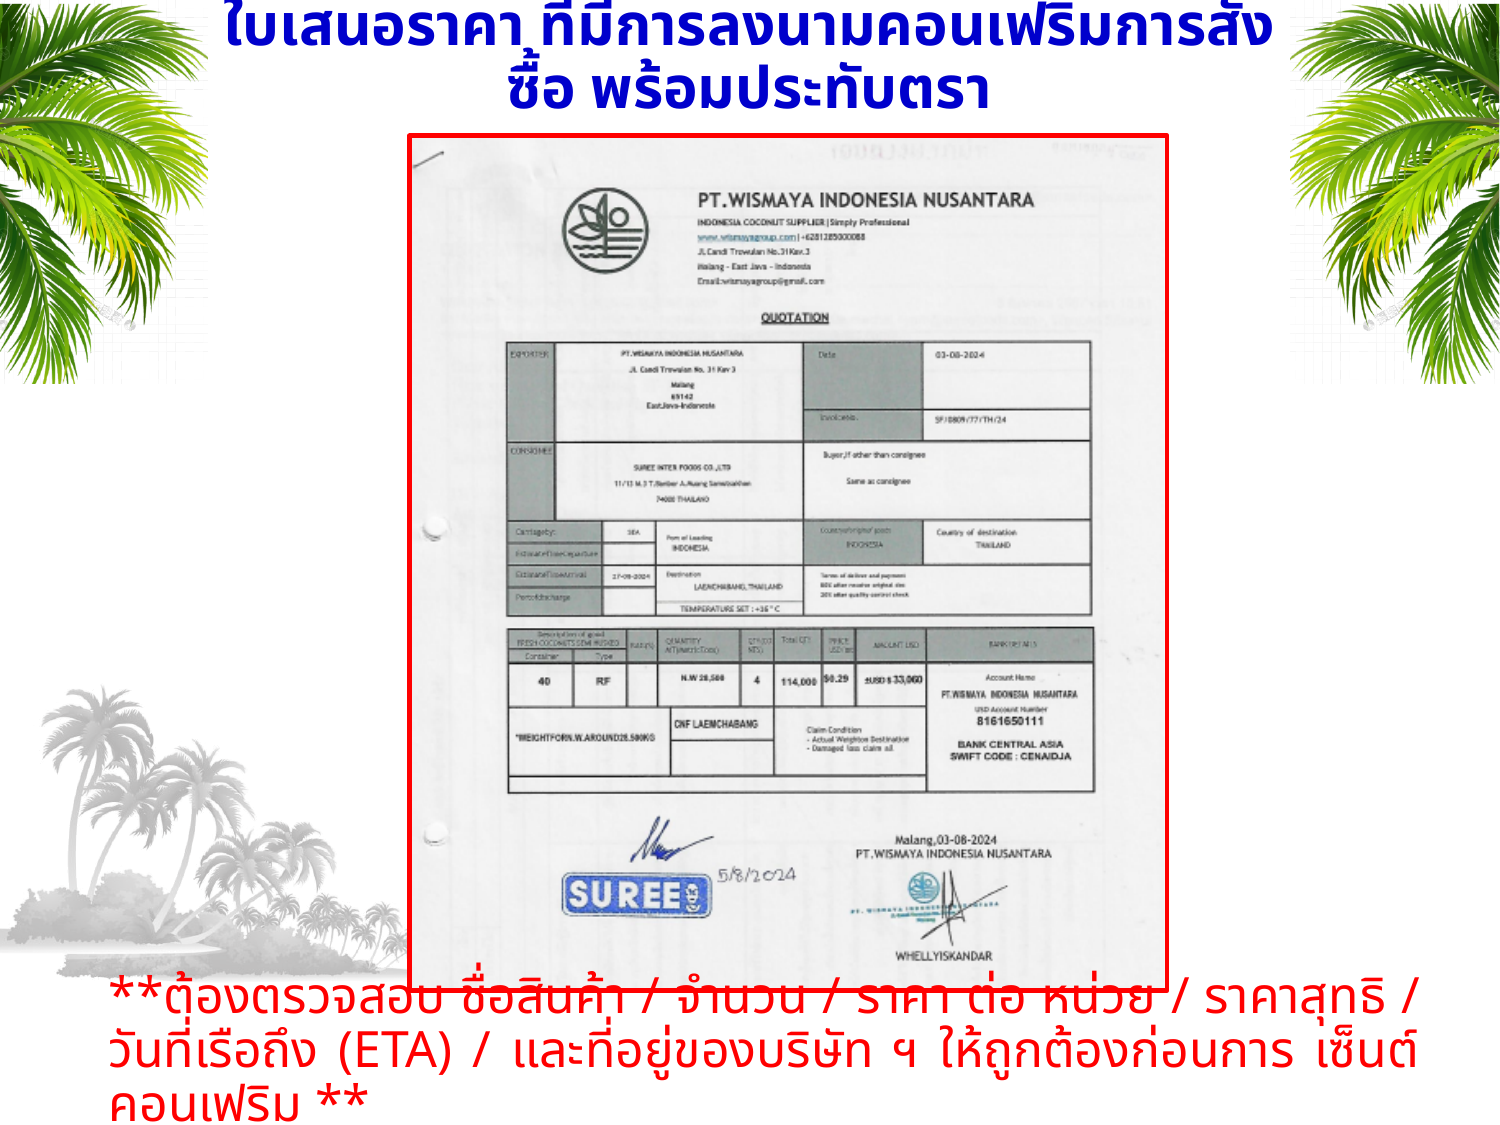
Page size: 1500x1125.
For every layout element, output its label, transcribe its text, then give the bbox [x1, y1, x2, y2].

picture [0, 138, 1165, 1068]
picture [0, 0, 208, 384]
picture [1289, 0, 1500, 384]
text_box **ต้องตรวจสอบ ชื่อสินค้า / จำนวน / ราคา ต่อ หน่วย / ราคาสุทธิ / วันที่เรือถึง (ETA) / และที่อยู่ของบริษัท ฯ ให้ถูกต้องก่อนการ เซ็นต์คอนเฟริม ** [93, 997, 1435, 1106]
text_box ใบเสนอราคา ที่มีการลงนามคอนเฟริมการสั่งซื้อ พร้อมประทับตรา [208, 17, 1289, 100]
